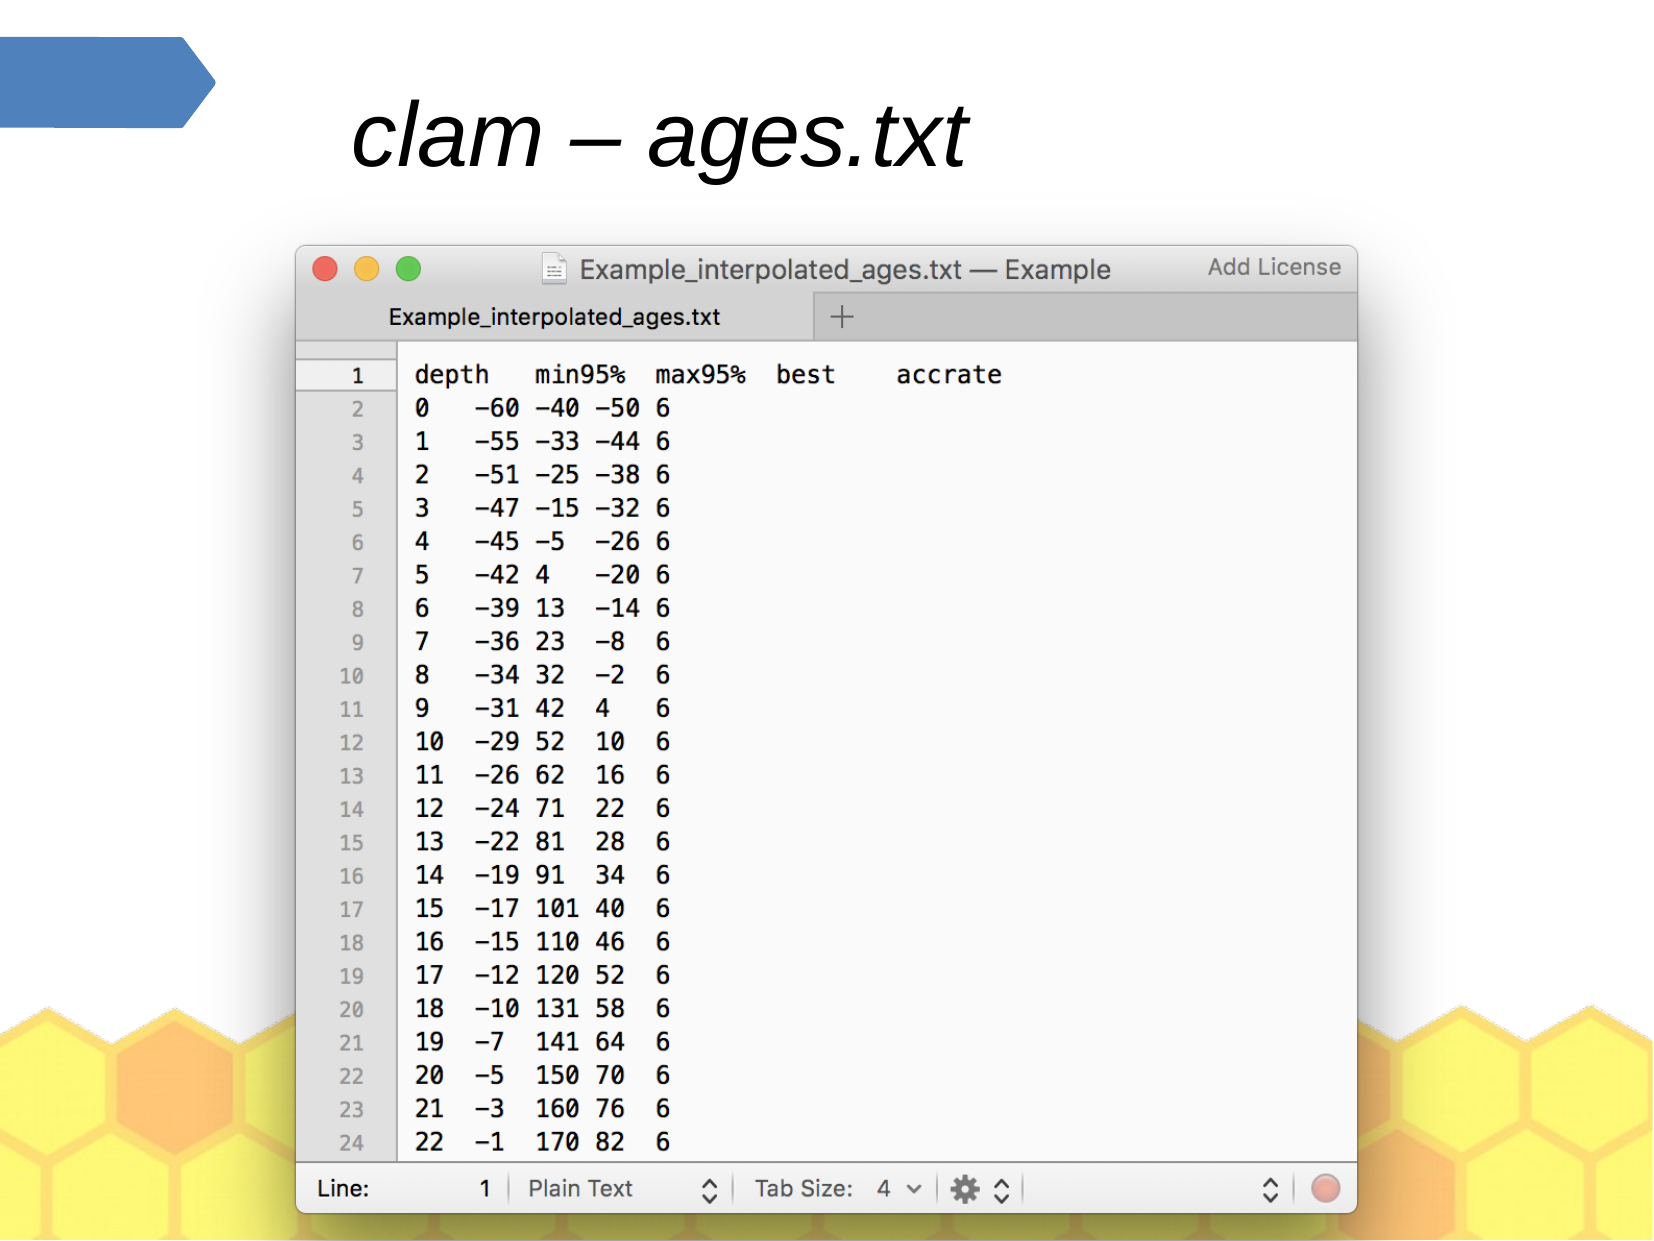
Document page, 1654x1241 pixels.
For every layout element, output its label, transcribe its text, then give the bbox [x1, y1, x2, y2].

text_box clam – ages.txt [351, 21, 1560, 253]
picture [0, 179, 1653, 1241]
